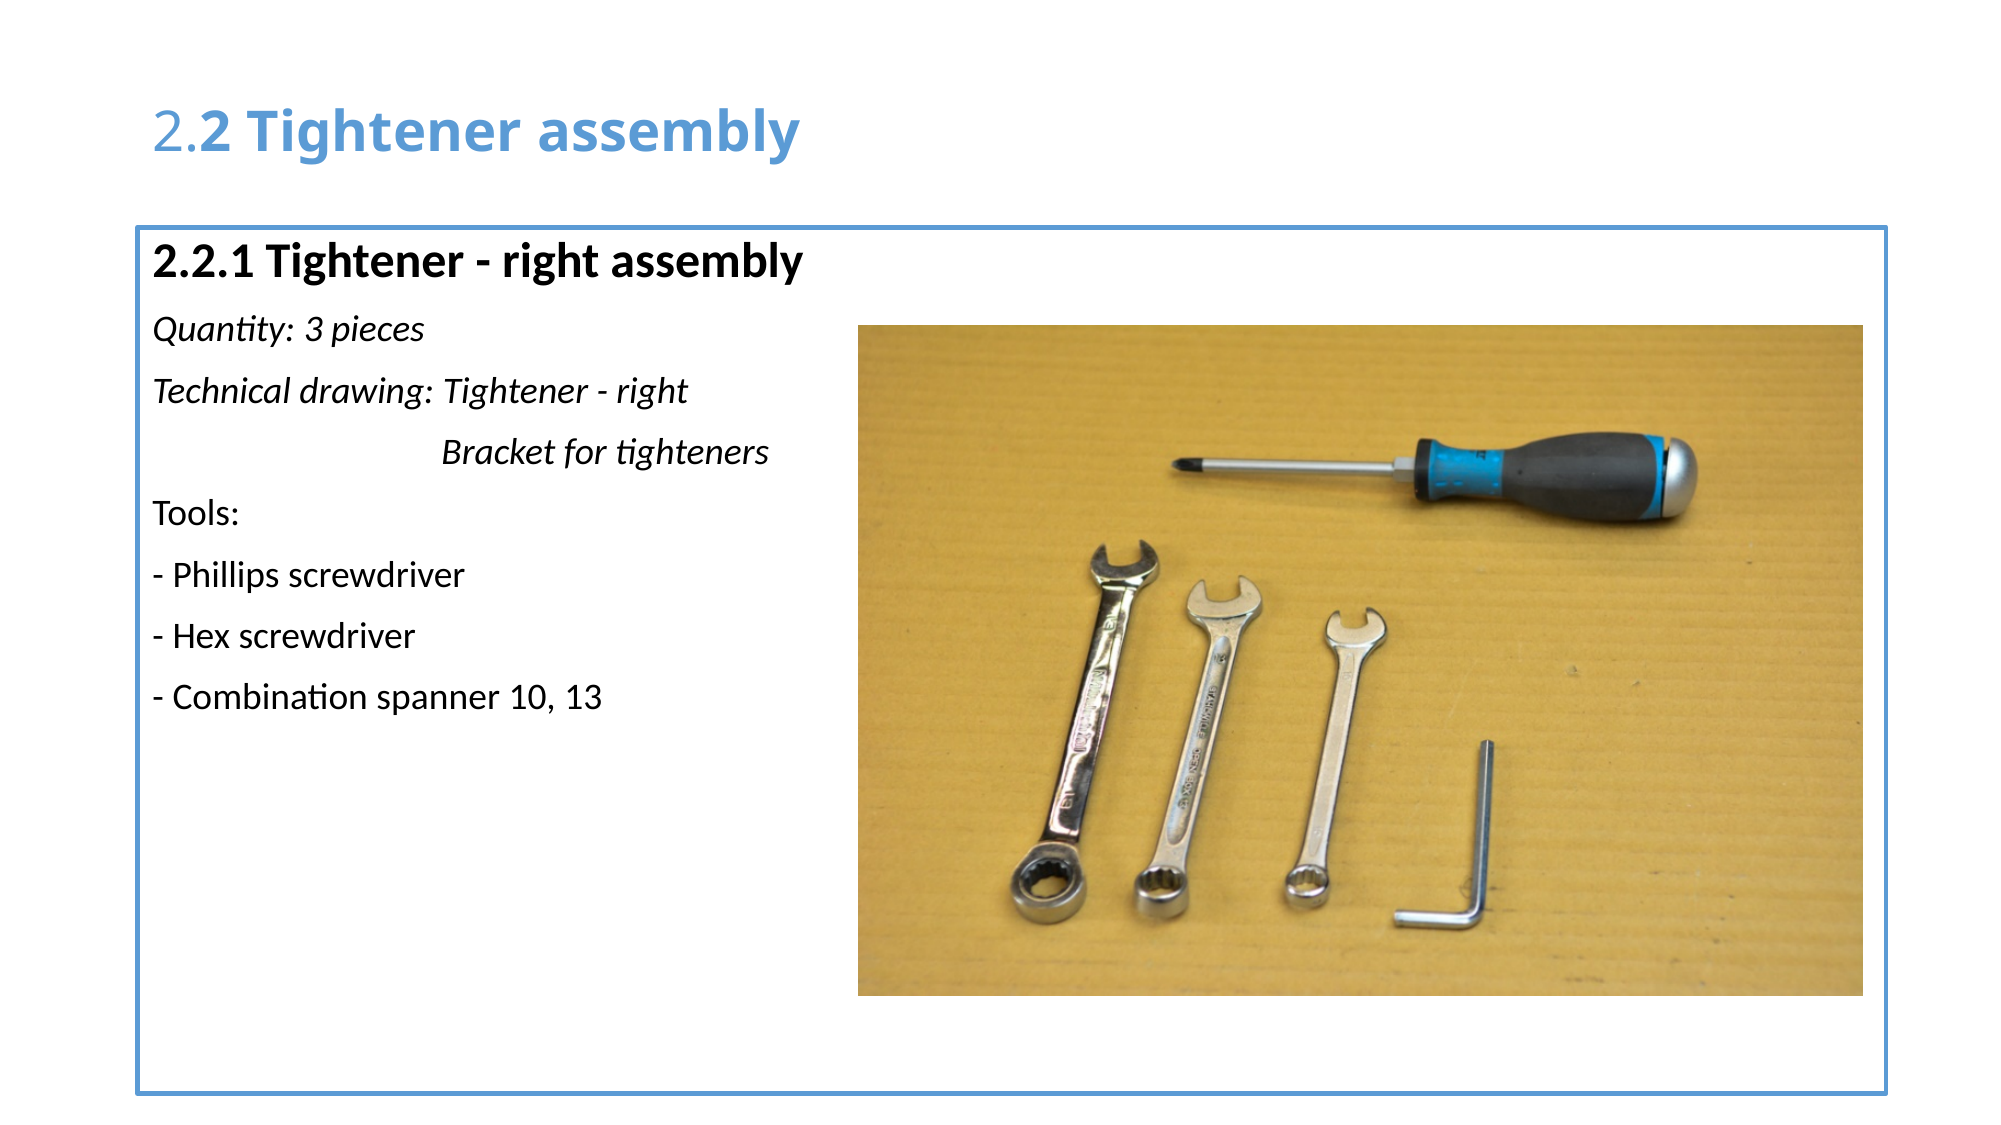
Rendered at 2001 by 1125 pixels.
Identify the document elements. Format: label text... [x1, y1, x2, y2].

list 2.2.1 Tightener - right assembly Quantity: 3 pieces Technical drawing: Tightener - right Bracket for tighteners Tools: - Phillips screwdriver - Hex screwdriver - Combination spanner 10, 13 [137, 227, 1886, 1094]
picture [858, 325, 1863, 996]
title 2.2 Tightener assembly [137, 59, 1863, 227]
